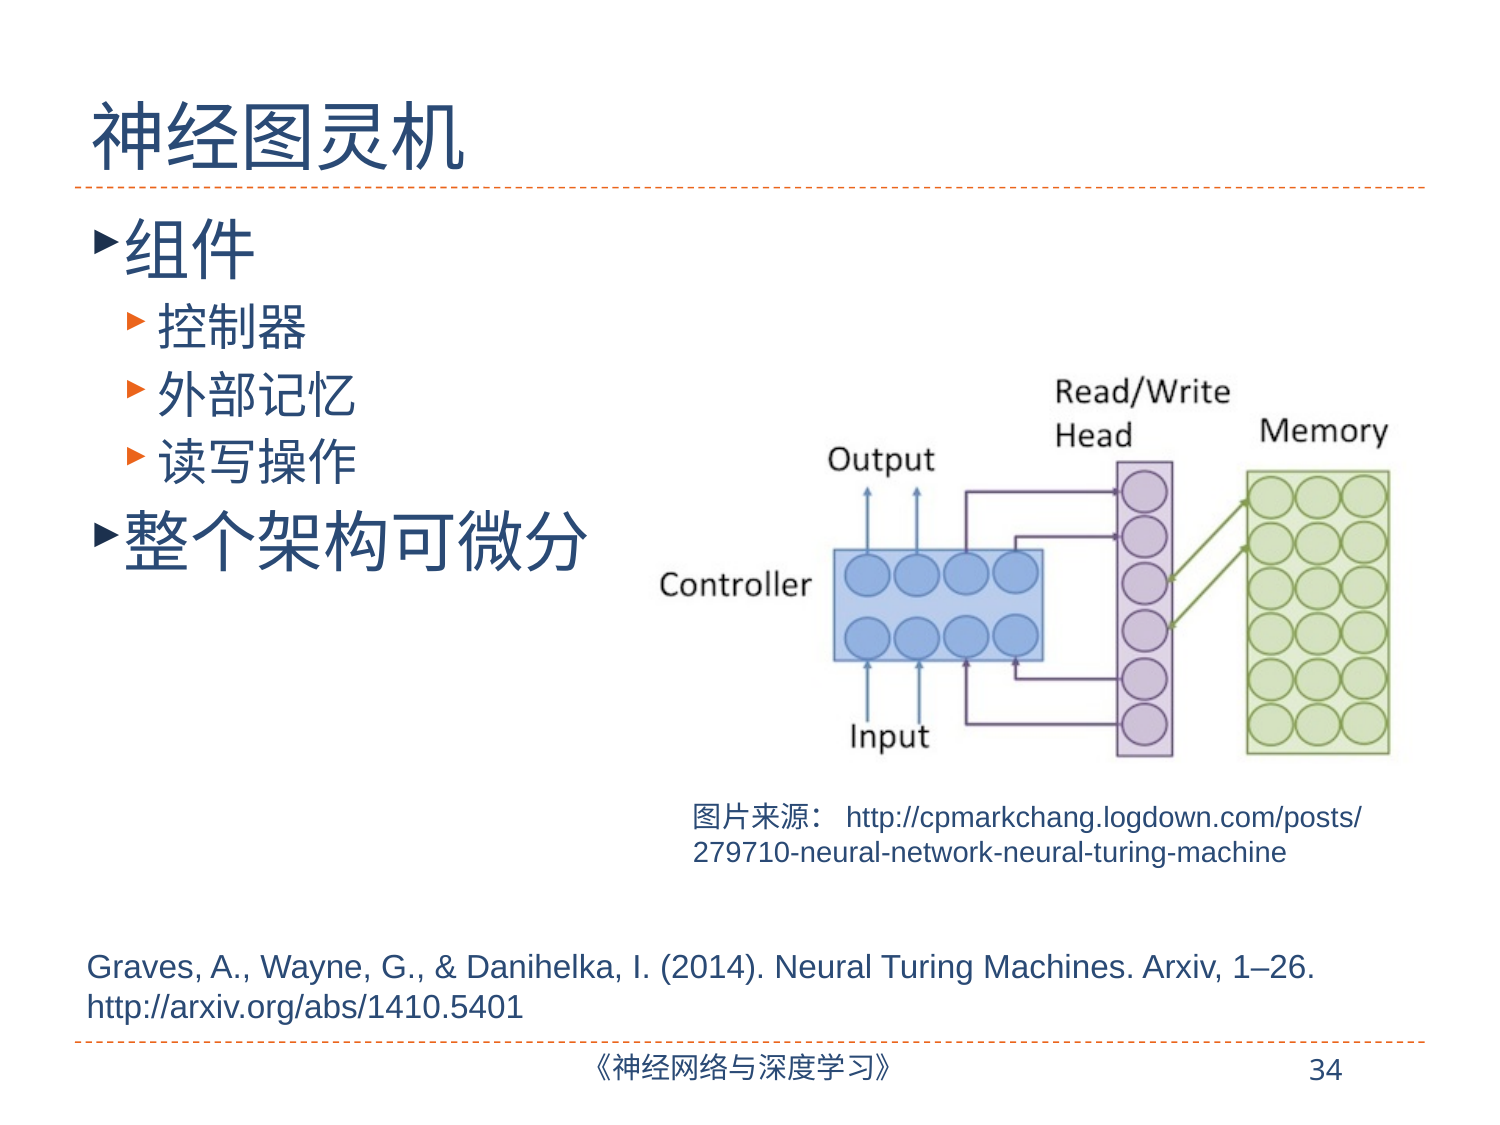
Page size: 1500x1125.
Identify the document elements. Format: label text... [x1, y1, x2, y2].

title 神经图灵机 [75, 24, 1425, 188]
list 组件 控制器 外部记忆 读写操作 整个架构可微分 [75, 200, 1425, 1010]
picture [637, 362, 1469, 779]
text_box Graves, A., Wayne, G., & Danihelka, I. (2014). Neural Turing Machines. Arxiv, 1–26. http://arxiv.org/abs/1410.5401 [71, 938, 1347, 1033]
text_box 图片来源：http://cpmarkchang.logdown.com/posts/279710-neural-network-neural-turing-machine [678, 792, 1429, 876]
